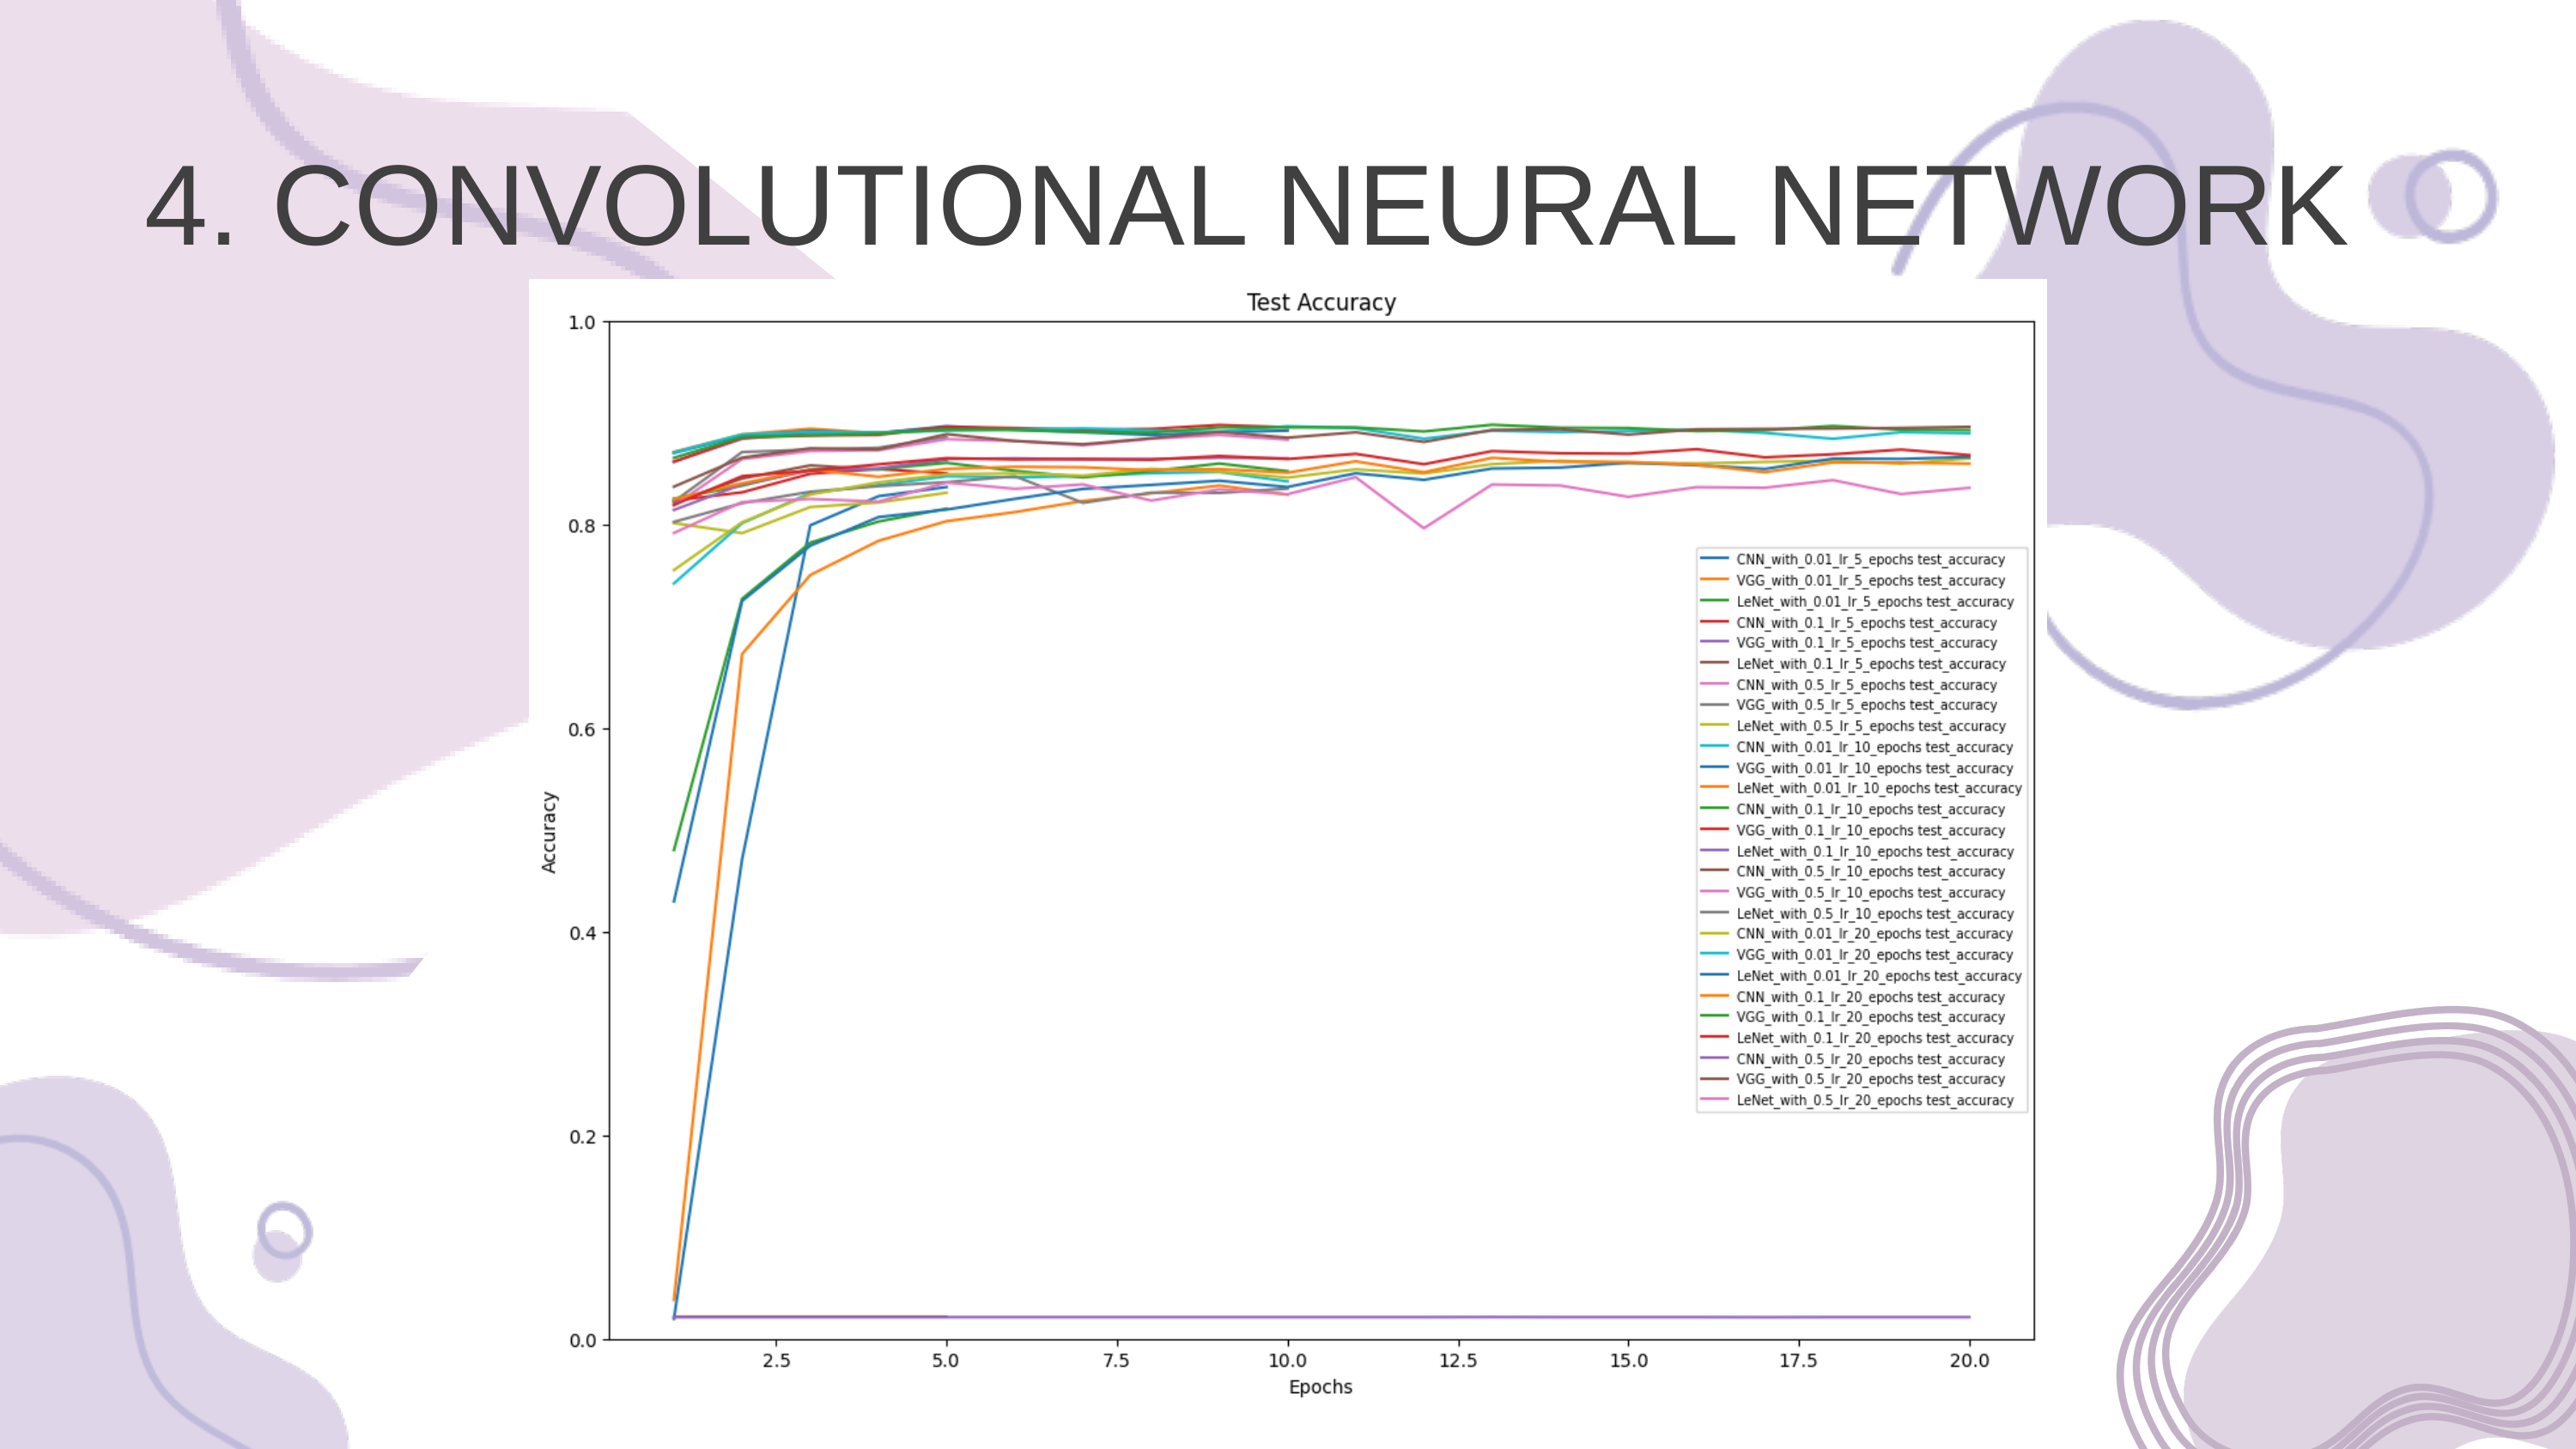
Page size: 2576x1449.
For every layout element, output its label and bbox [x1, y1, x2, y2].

text_box [0, 0, 2576, 1449]
picture [529, 279, 2047, 1410]
